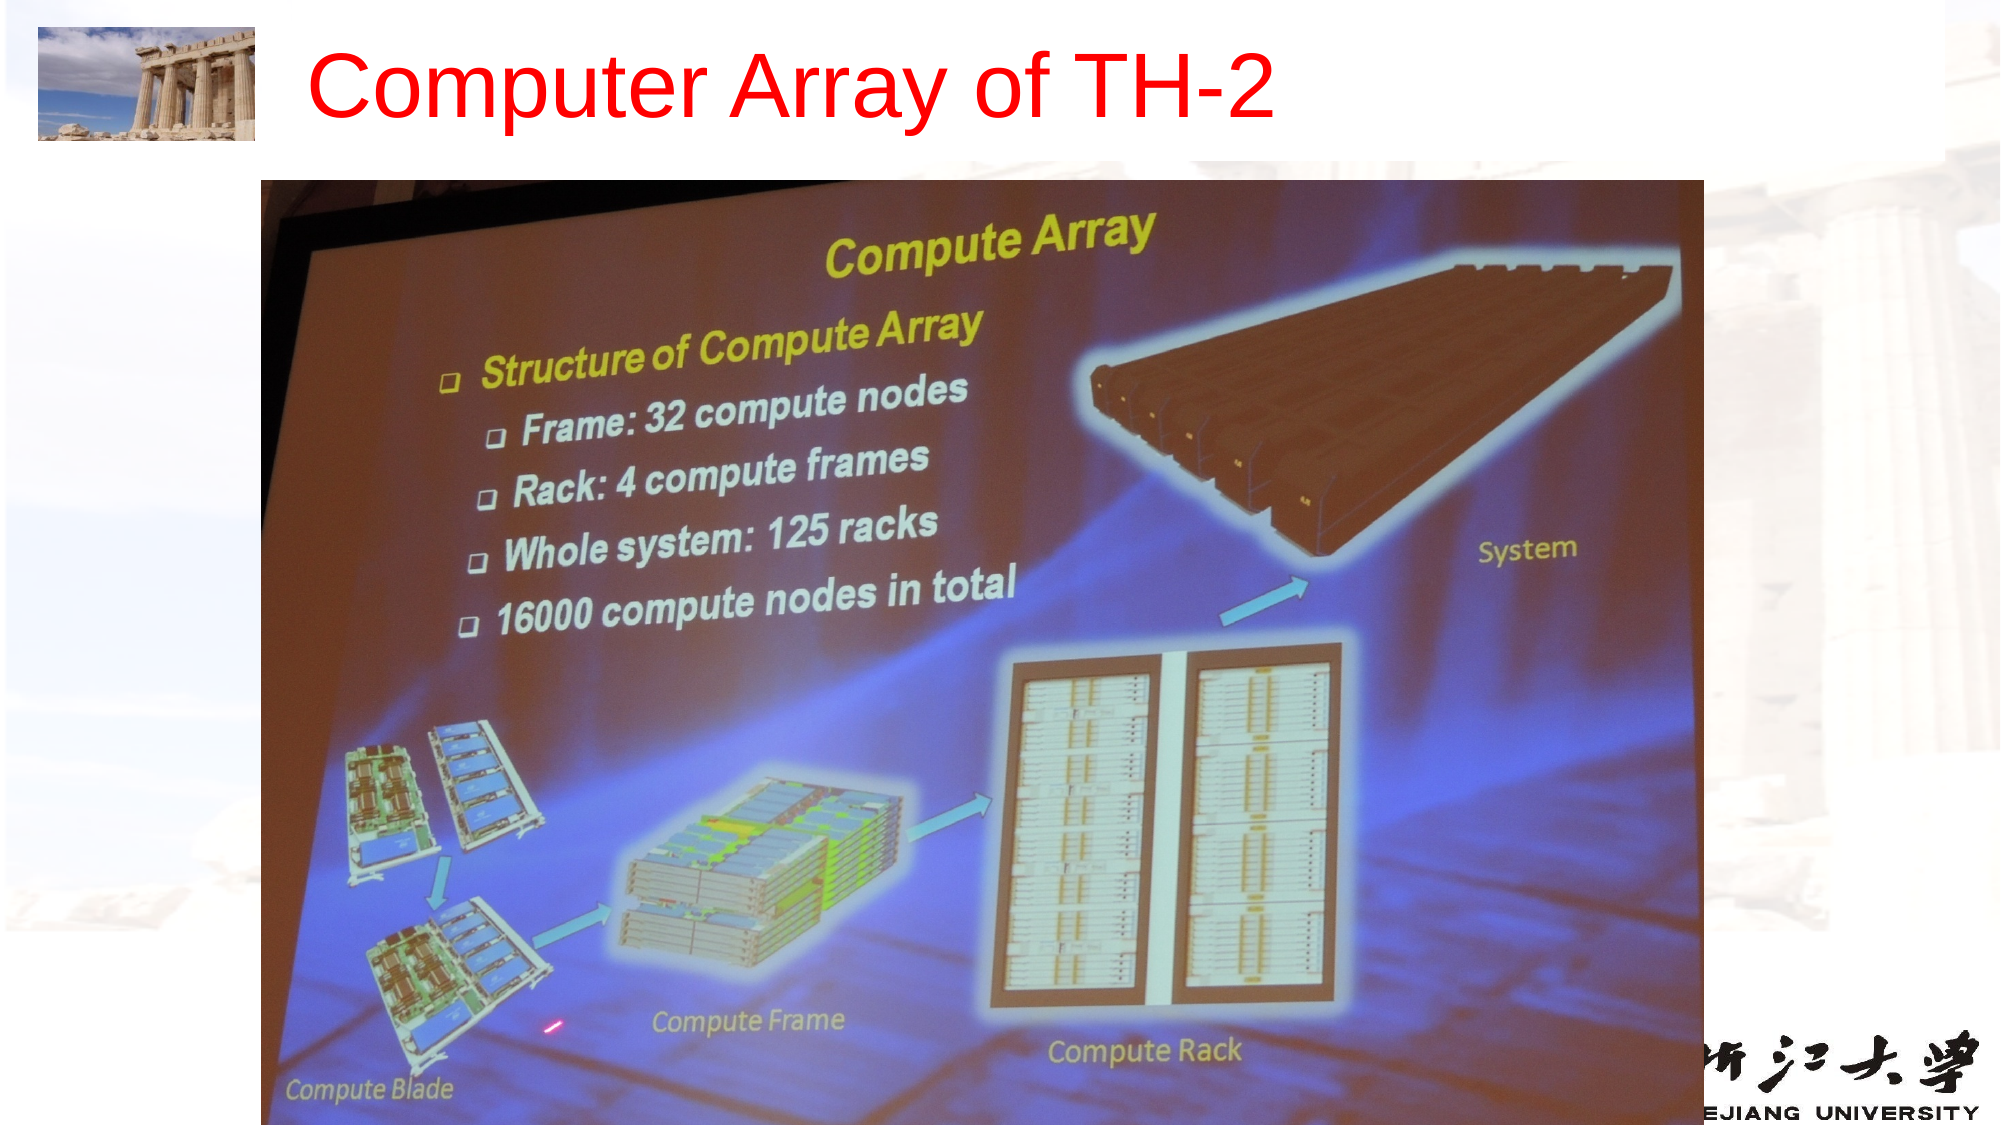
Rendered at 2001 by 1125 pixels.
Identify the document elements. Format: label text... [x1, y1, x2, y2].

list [261, 180, 1704, 1125]
title Computer Array of TH-2 [291, 0, 1946, 161]
picture [0, 0, 2001, 1125]
